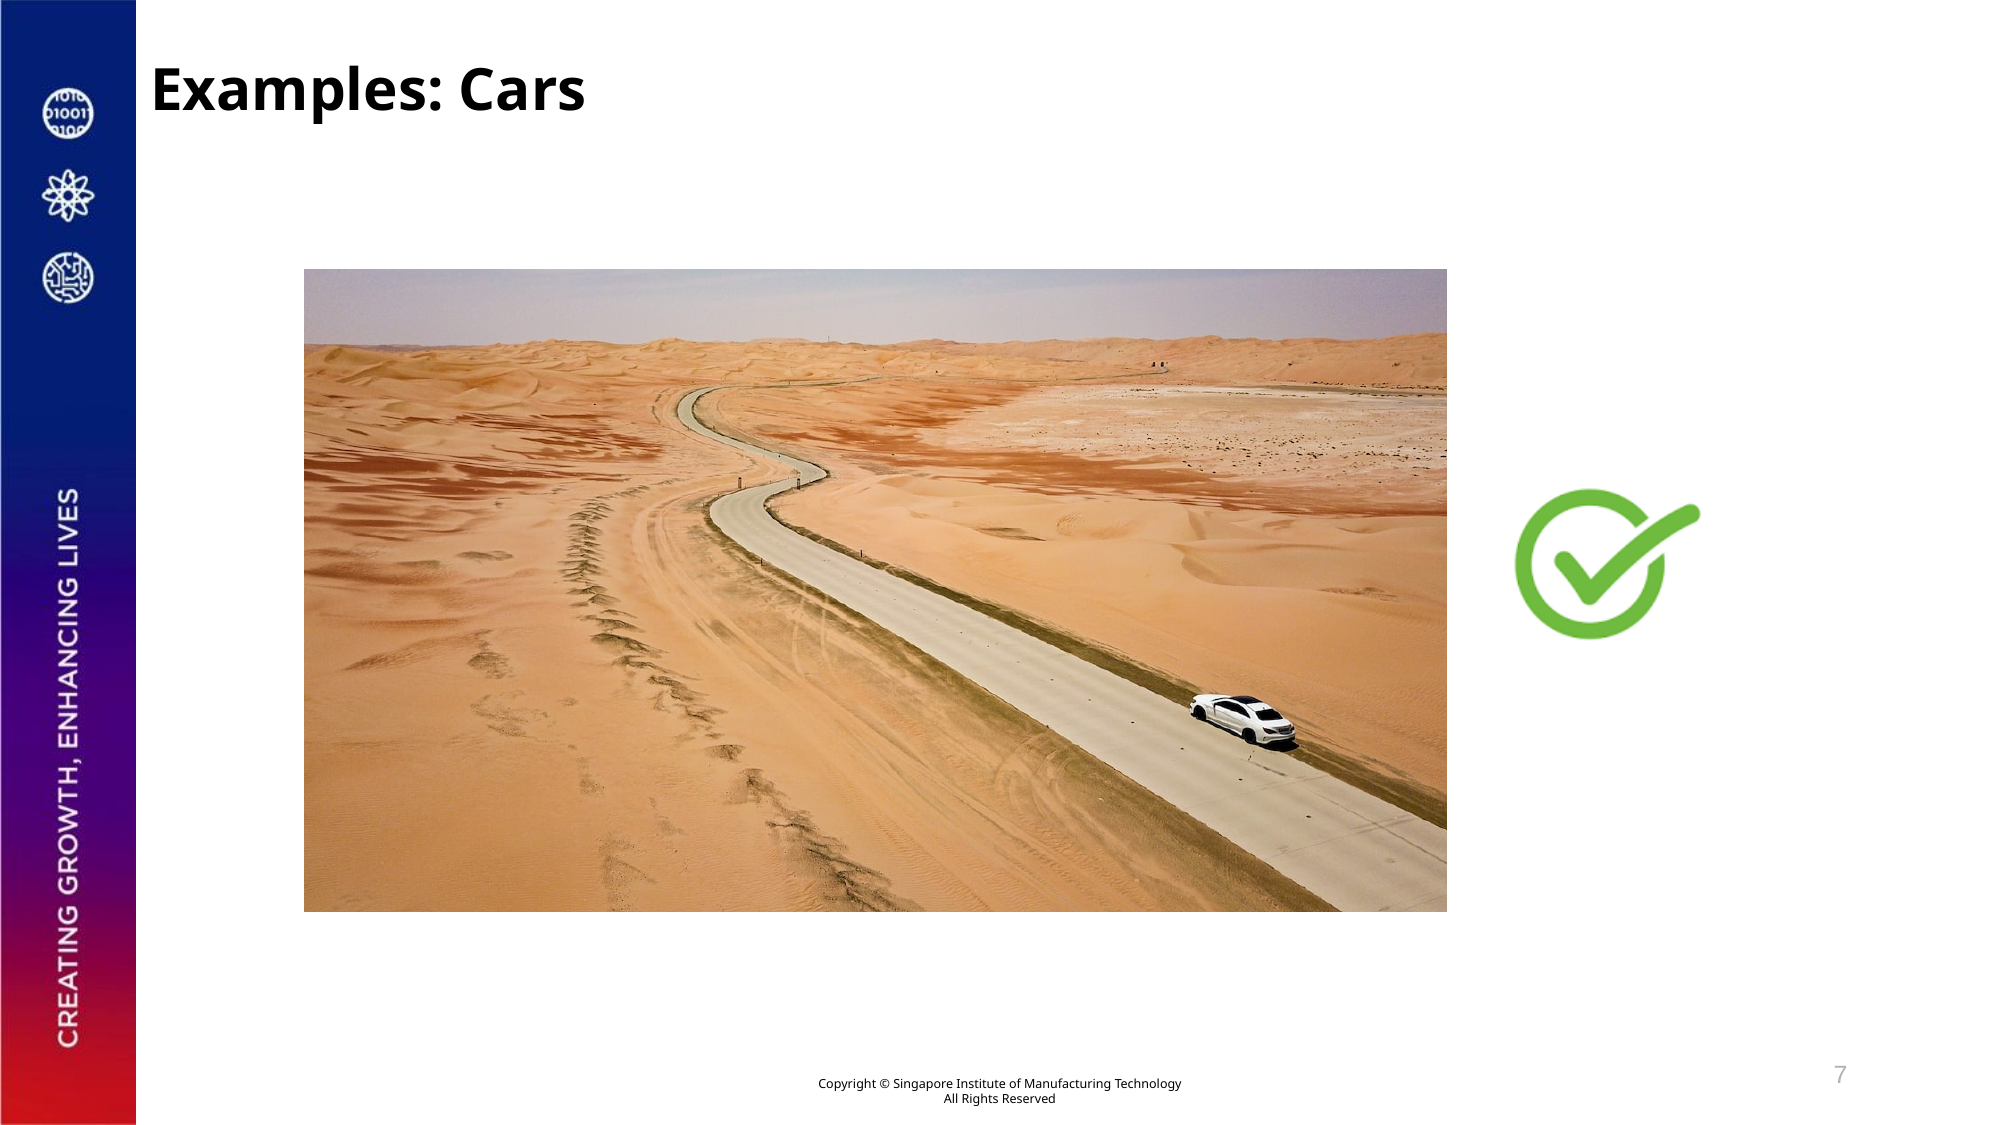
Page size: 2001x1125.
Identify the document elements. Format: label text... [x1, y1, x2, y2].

title Examples: Cars [135, 30, 2000, 144]
picture [1467, 437, 1719, 688]
picture [304, 269, 1447, 912]
slide_number 7 [1412, 1043, 1863, 1104]
picture [0, 0, 136, 1125]
